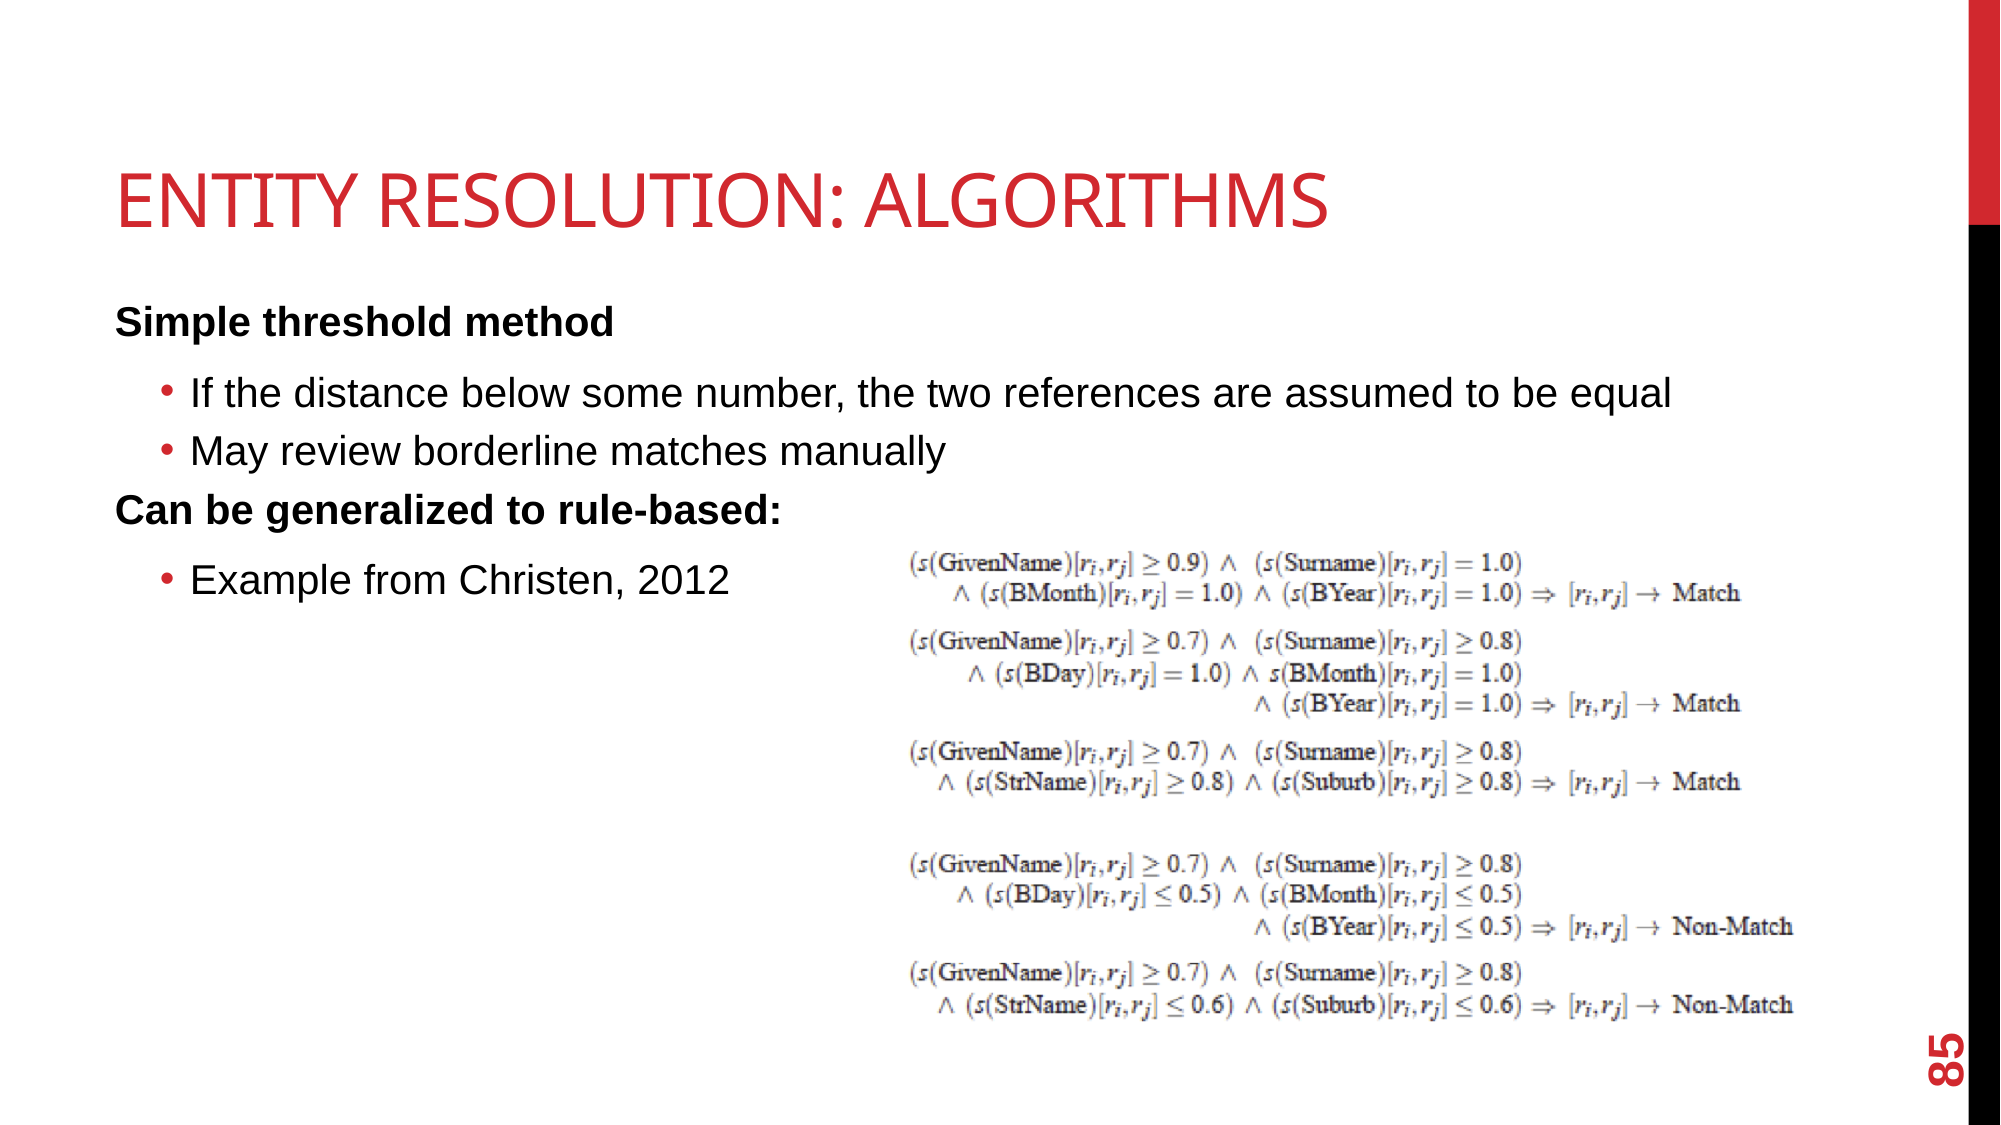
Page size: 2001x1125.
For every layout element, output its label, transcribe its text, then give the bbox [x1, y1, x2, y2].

title Entity Resolution: Algorithms [99, 25, 1367, 250]
slide_number 85 [1903, 887, 1984, 1104]
list Simple threshold method If the distance below some number, the two references are assumed to be equal May review borderline matches manually Can be generalized to rule-based: Example from Christen, 2012 [99, 287, 1767, 1005]
picture [863, 532, 1836, 1043]
